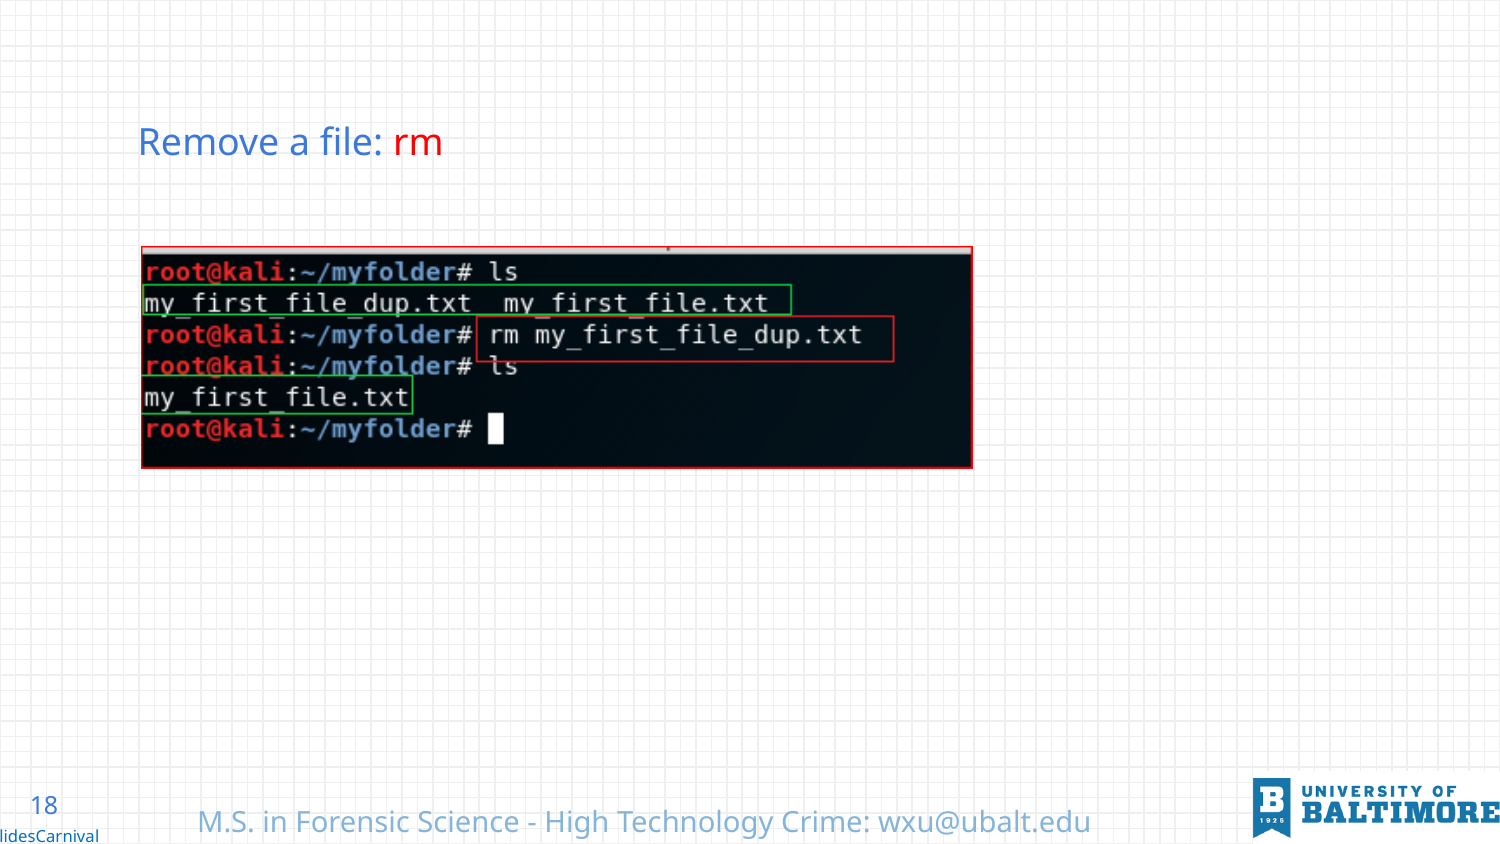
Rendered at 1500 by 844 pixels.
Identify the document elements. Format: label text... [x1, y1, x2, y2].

picture [141, 245, 973, 469]
slide_number 18 [14, 774, 105, 840]
title Remove a file: rm [122, 36, 1237, 178]
picture [1253, 771, 1500, 844]
